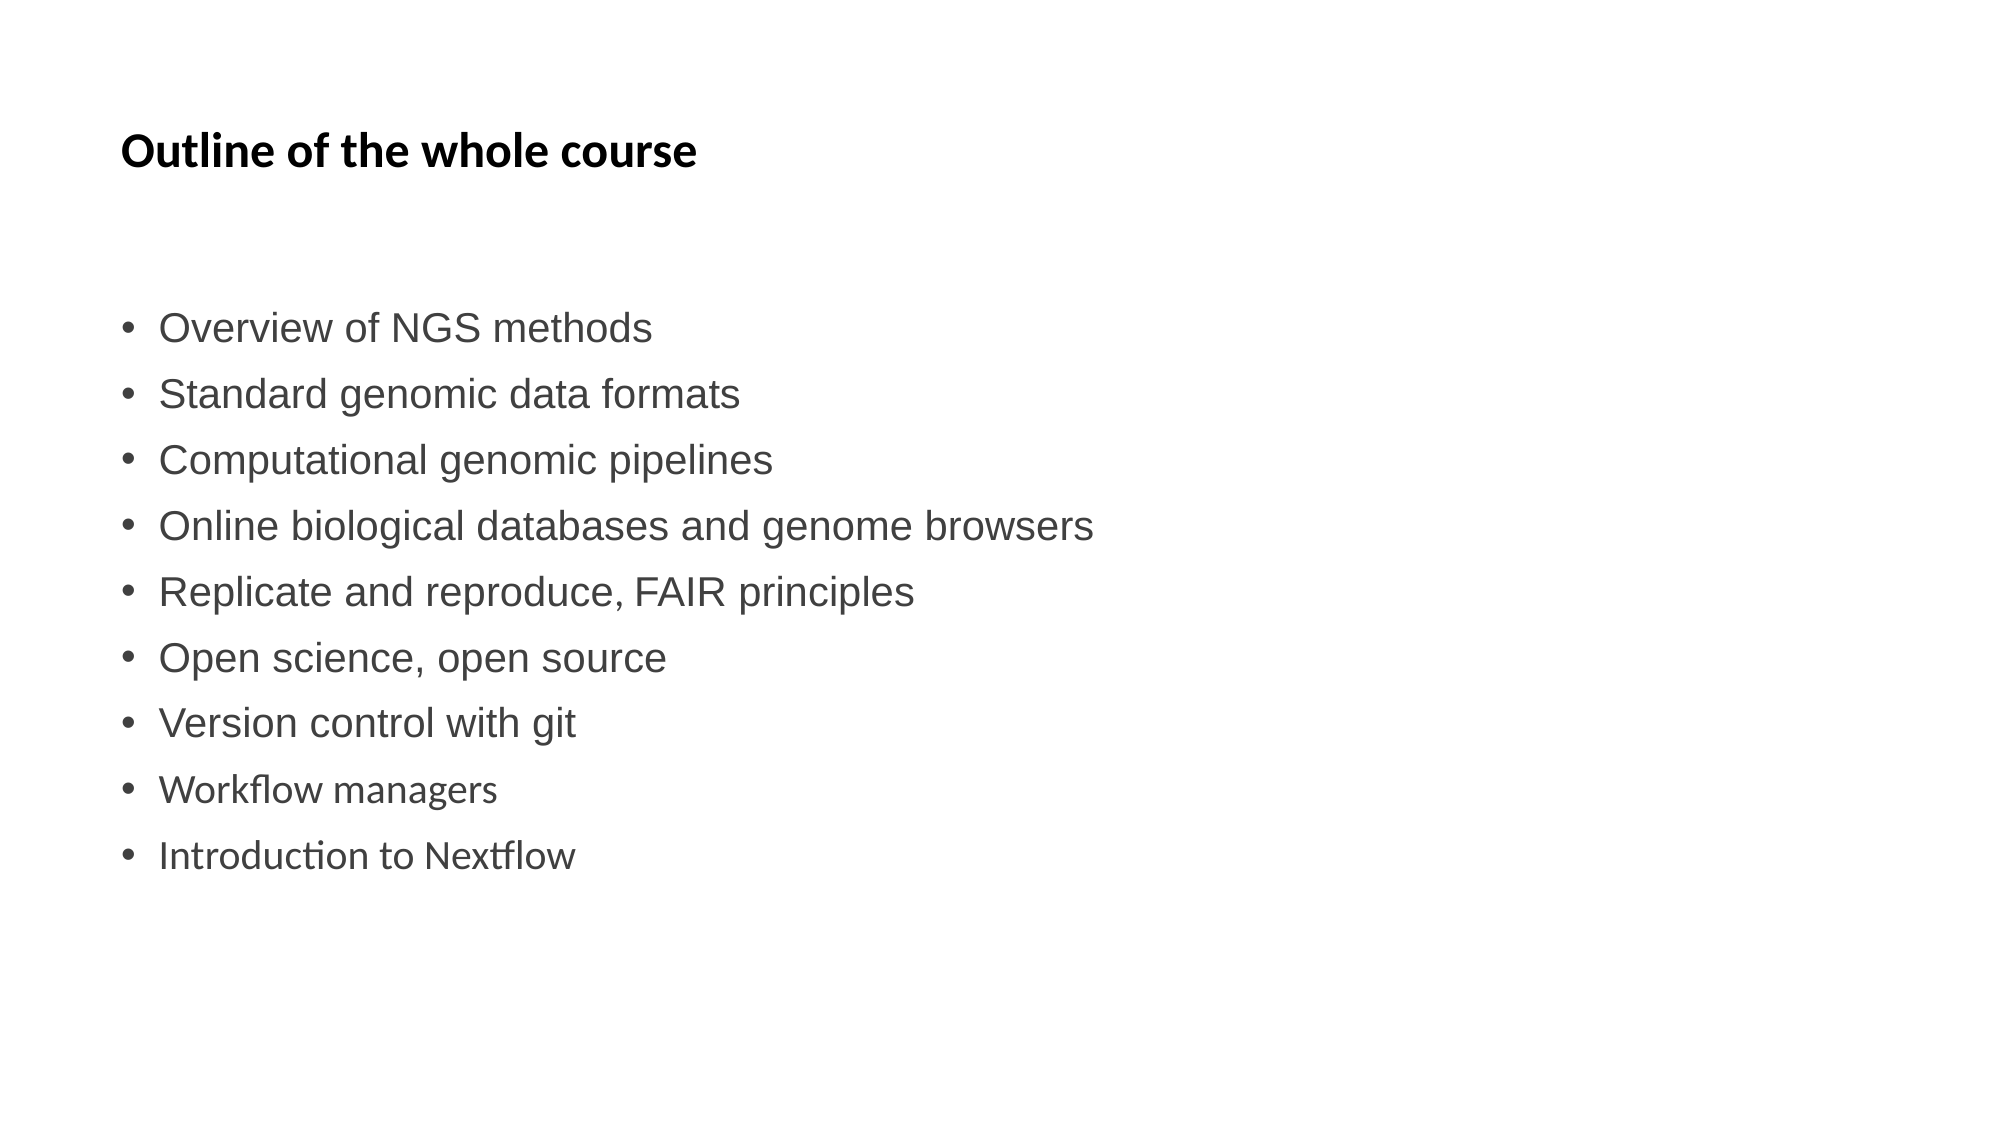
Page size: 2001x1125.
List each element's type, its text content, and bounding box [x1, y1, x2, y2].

title Outline of the whole course [106, 42, 1832, 260]
list Overview of NGS methods Standard genomic data formats Computational genomic pipelines Online biological databases and genome browsers Replicate and reproduce, FAIR principles Open science, open source Version control with git Workflow managers Introduction to Nextflow [106, 299, 1832, 1014]
